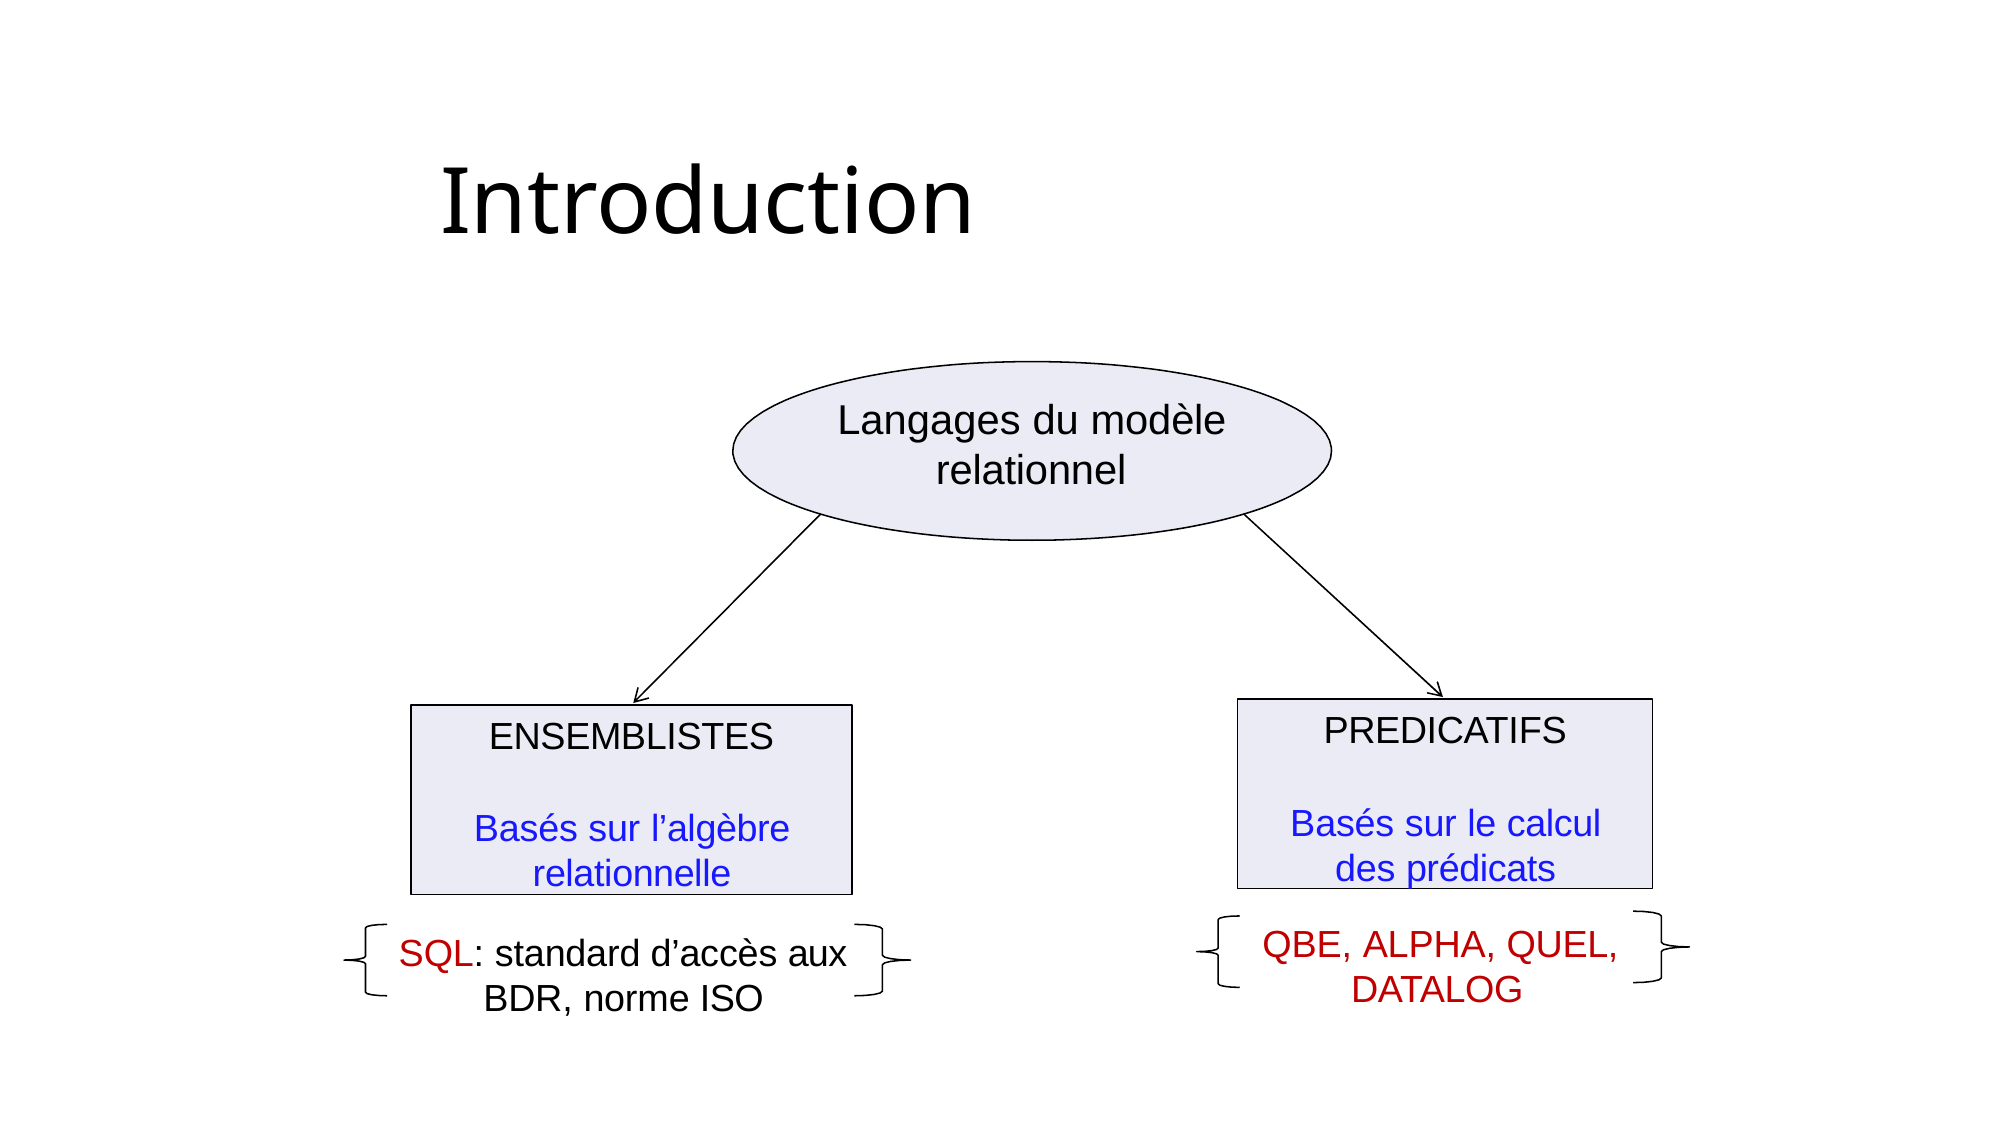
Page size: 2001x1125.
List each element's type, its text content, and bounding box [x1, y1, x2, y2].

text_box PREDICATIFS Basés sur le calcul des prédicats [1237, 698, 1653, 889]
text_box [1196, 915, 1240, 988]
text_box [854, 924, 911, 996]
text_box [1633, 911, 1690, 983]
text_box [633, 542, 794, 704]
title Introduction [388, 46, 2000, 292]
text_box [1273, 542, 1443, 698]
text_box ENSEMBLISTES Basés sur l’algèbre relationnelle [410, 704, 853, 895]
text_box [343, 924, 388, 996]
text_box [732, 360, 1333, 542]
text_box QBE, ALPHA, QUEL, DATALOG [1260, 918, 1622, 1011]
text_box SQL: standard d’accès aux BDR, norme ISO [396, 926, 852, 1019]
